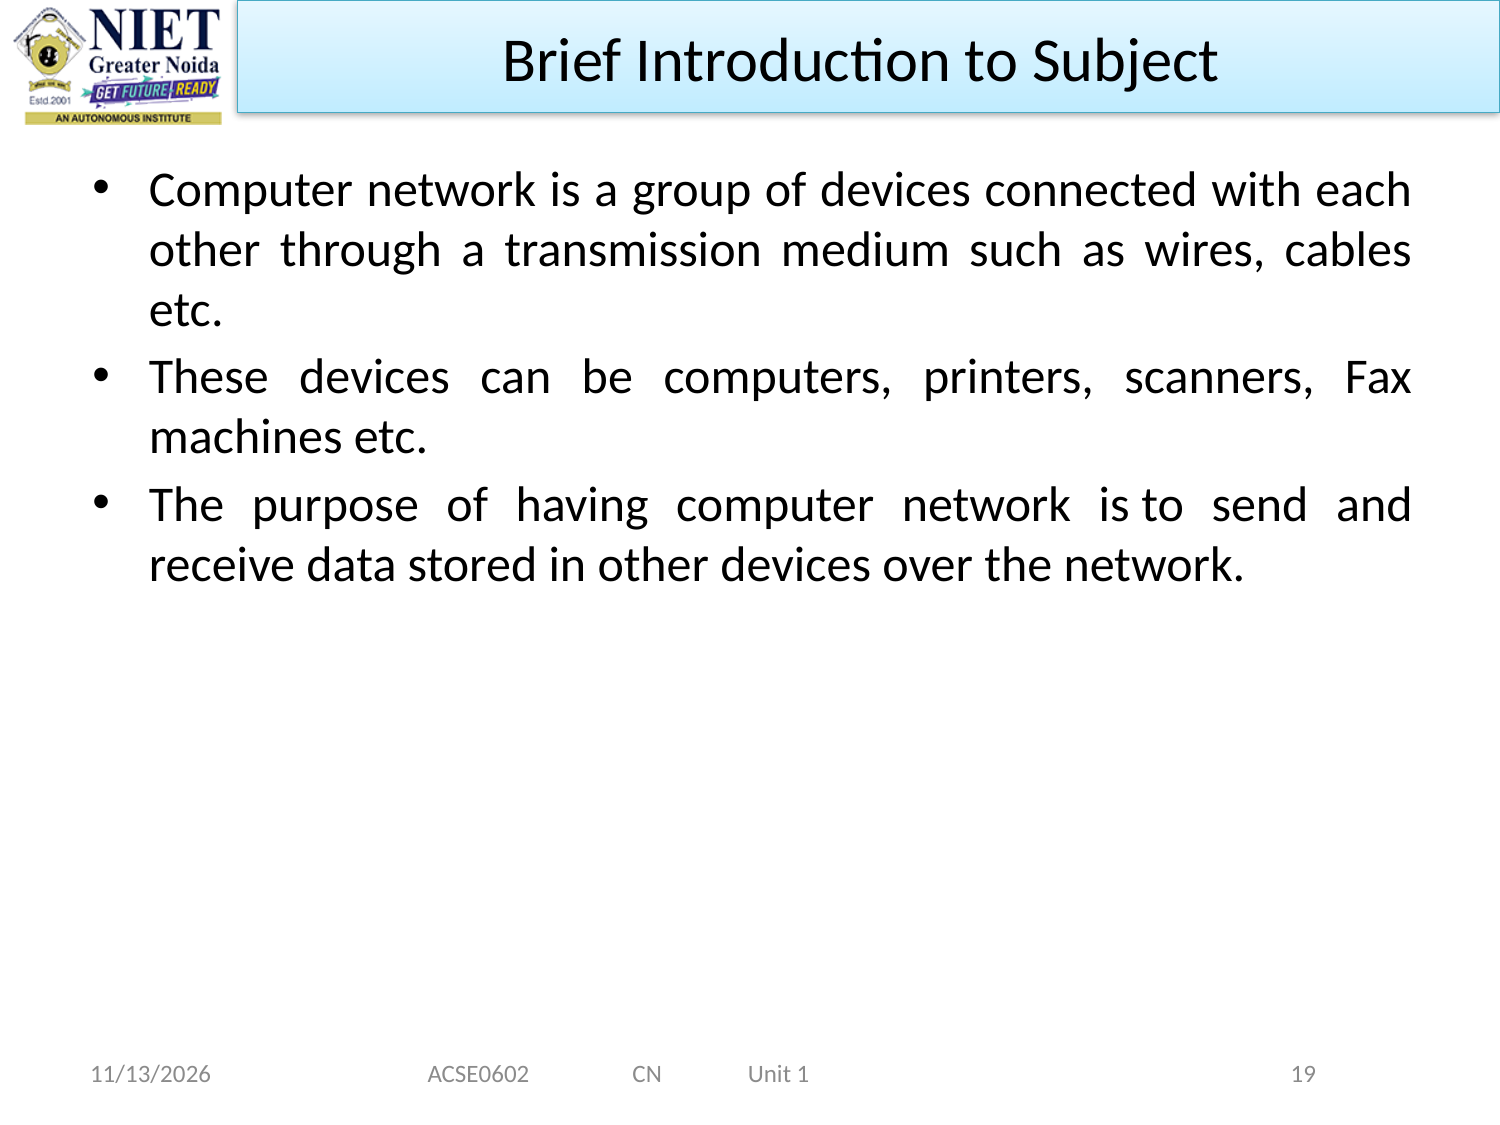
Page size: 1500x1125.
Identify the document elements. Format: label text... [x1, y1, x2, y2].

picture [13, 7, 222, 126]
text_box Brief Introduction to Subject [237, 0, 1500, 113]
slide_number 19 [1065, 1042, 1500, 1103]
list Computer network is a group of devices connected with each other through a transmission medium such as wires, cables etc. These devices can be computers, printers, scanners, Fax machines etc. The purpose of having computer network is to send and receive data stored in other devices over the network. [77, 148, 1428, 1027]
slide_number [75, 1042, 412, 1103]
footer ACSE0602 CN Unit 1 [412, 1042, 1065, 1103]
